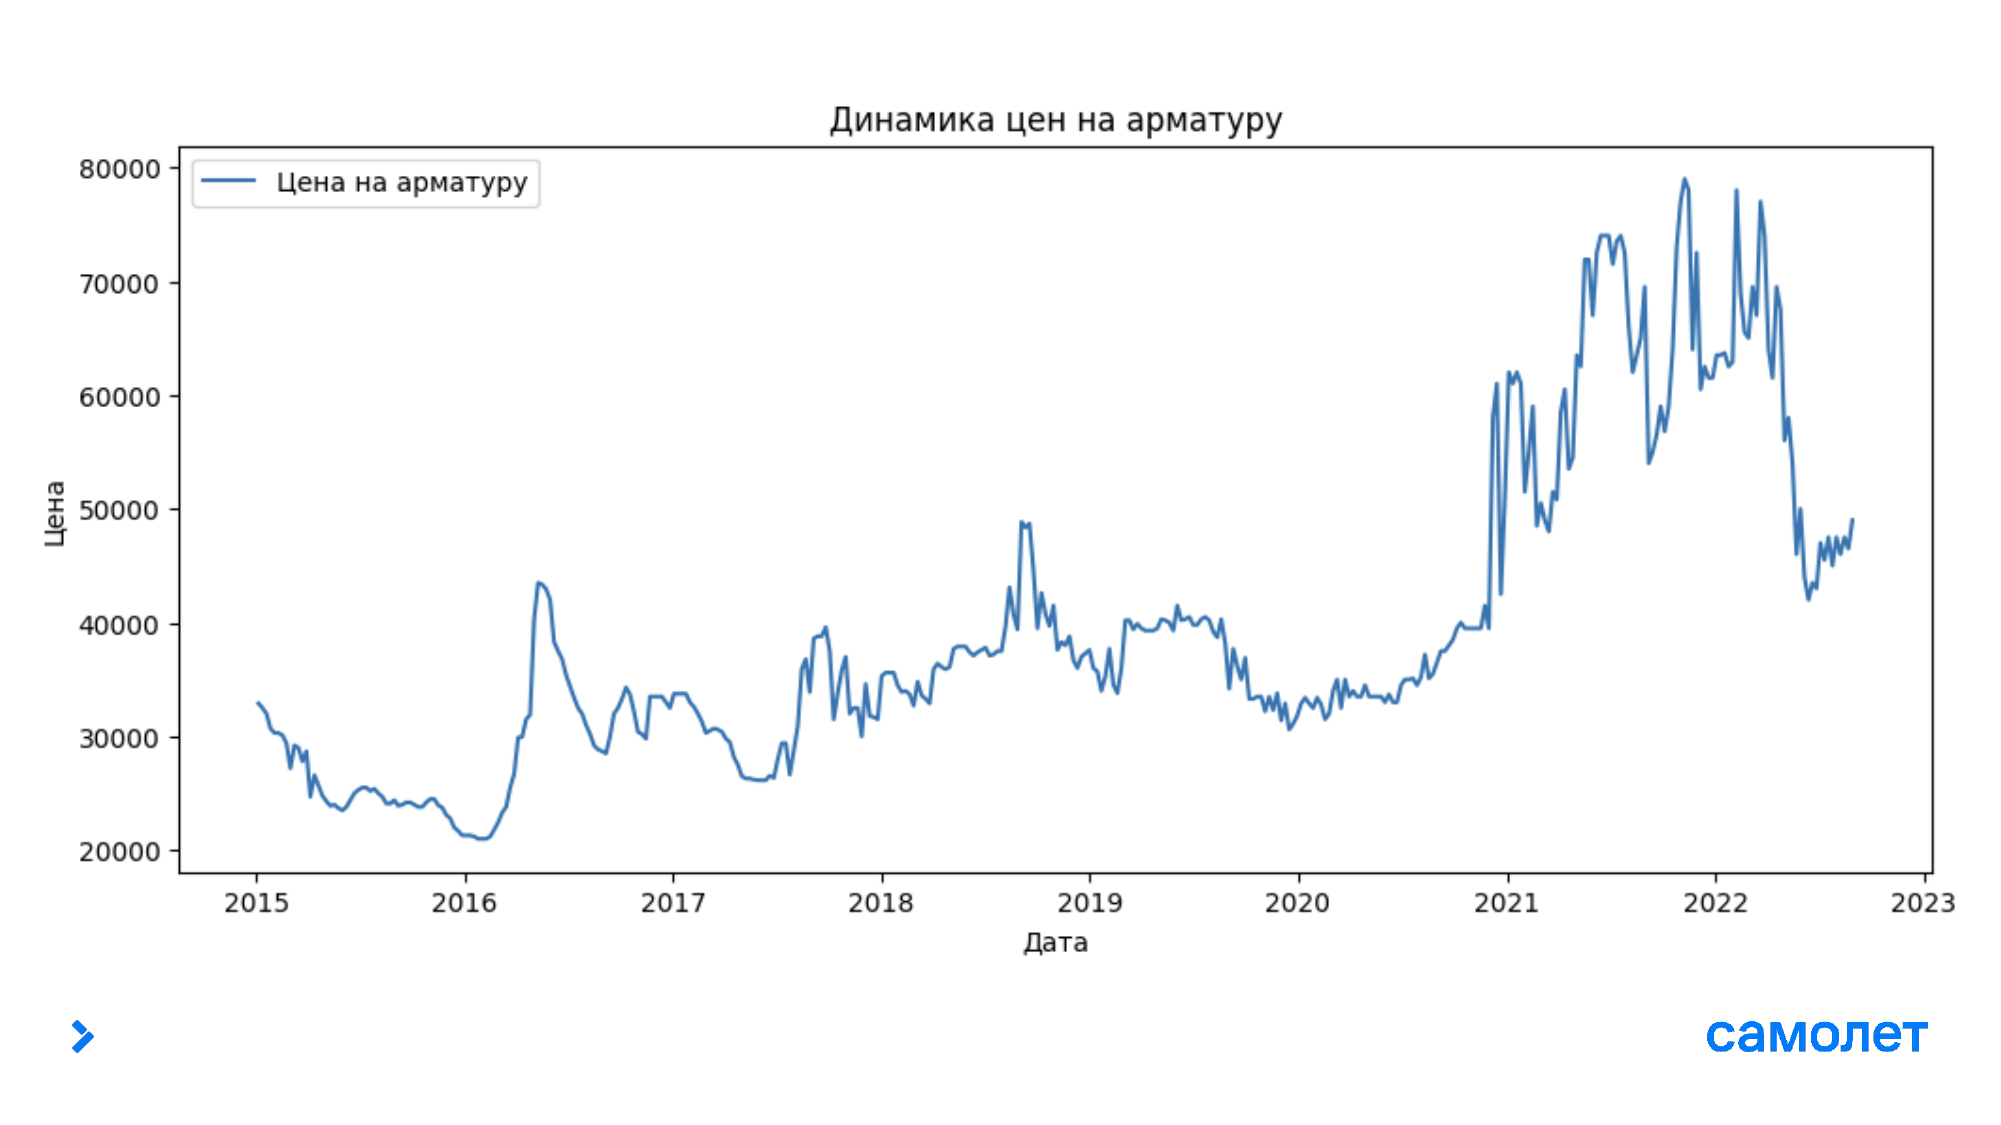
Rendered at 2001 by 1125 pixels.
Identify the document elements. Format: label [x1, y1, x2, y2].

picture [72, 1020, 94, 1053]
picture [1707, 1021, 1928, 1052]
picture [30, 92, 1970, 969]
